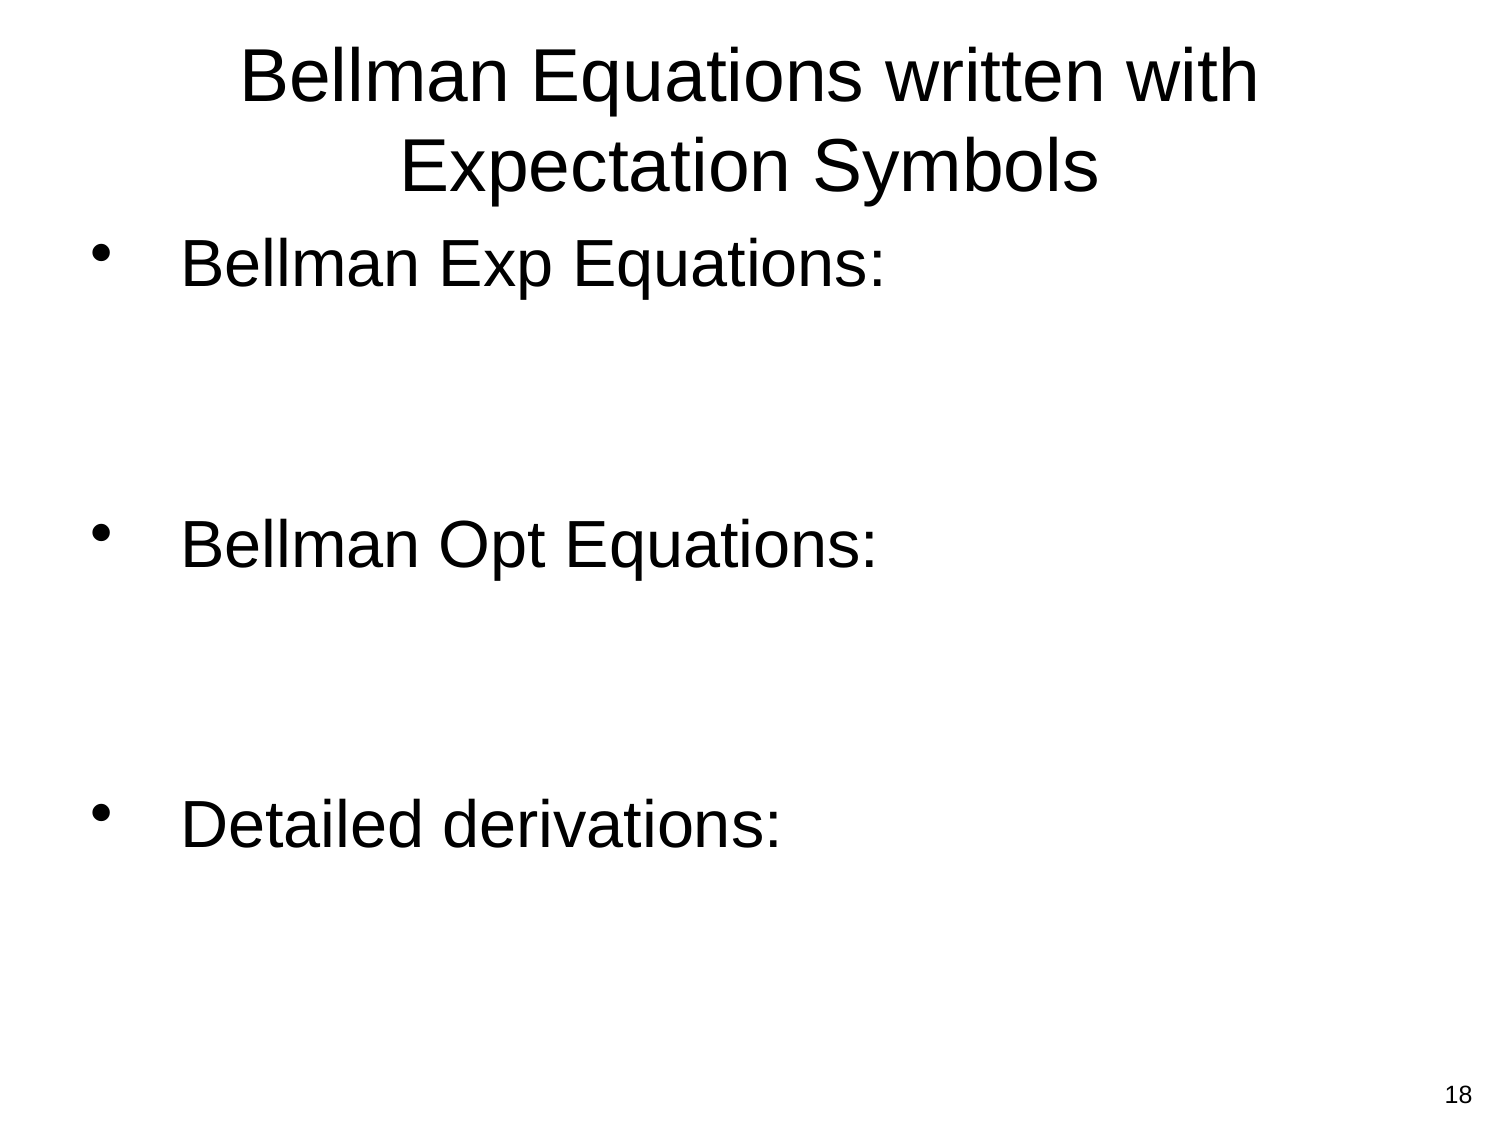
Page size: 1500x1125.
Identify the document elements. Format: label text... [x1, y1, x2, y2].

title Bellman Equations written with Expectation Symbols [74, 44, 1426, 188]
slide_number 18 [1137, 1070, 1488, 1112]
